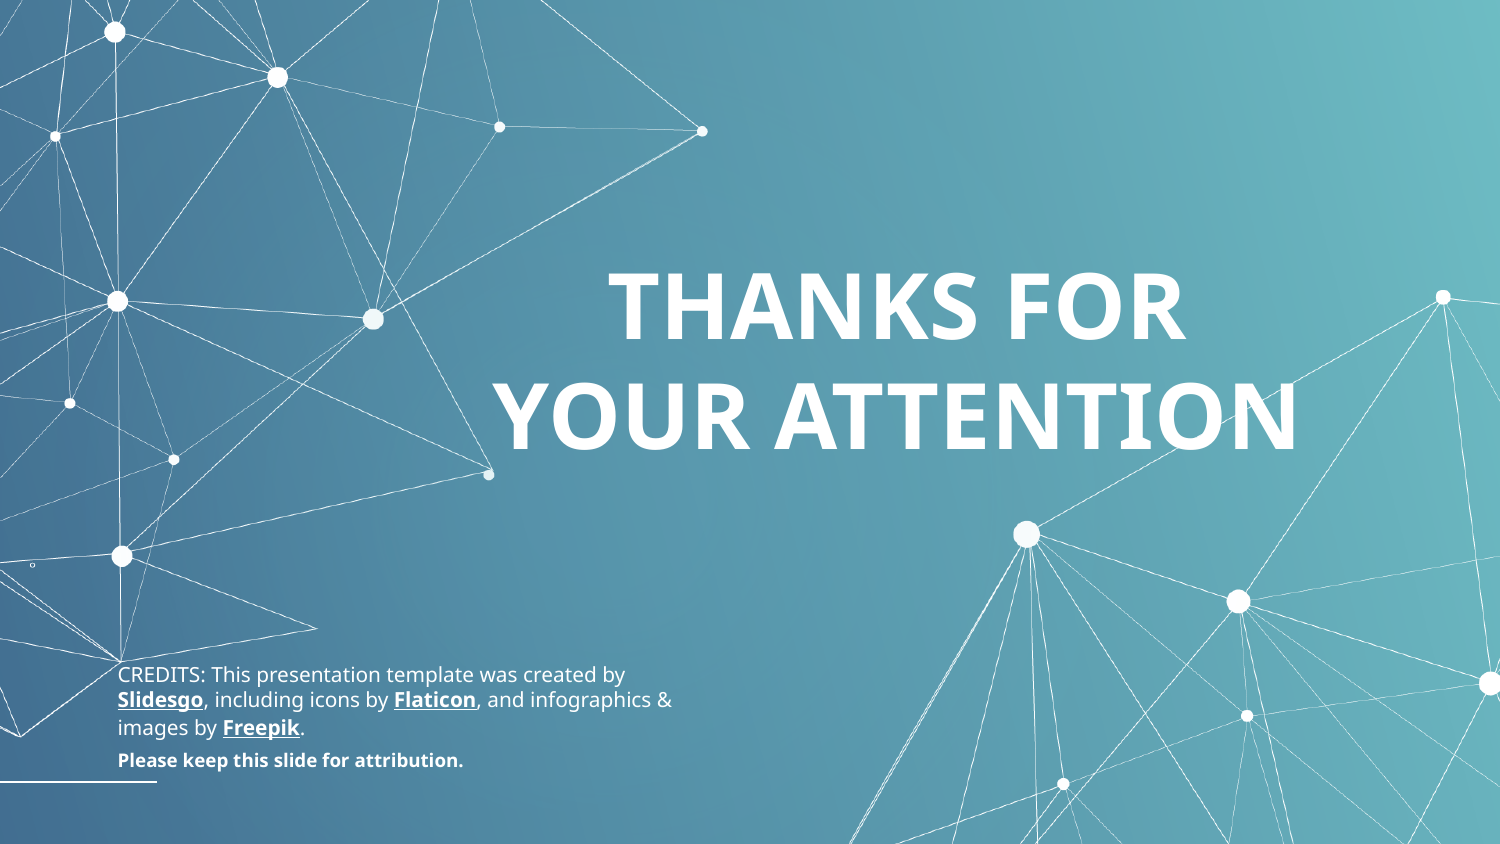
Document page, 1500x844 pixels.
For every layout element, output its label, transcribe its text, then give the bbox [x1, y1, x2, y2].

title THANKS FOR YOUR ATTENTION [471, 201, 1324, 484]
picture [0, 0, 1500, 844]
